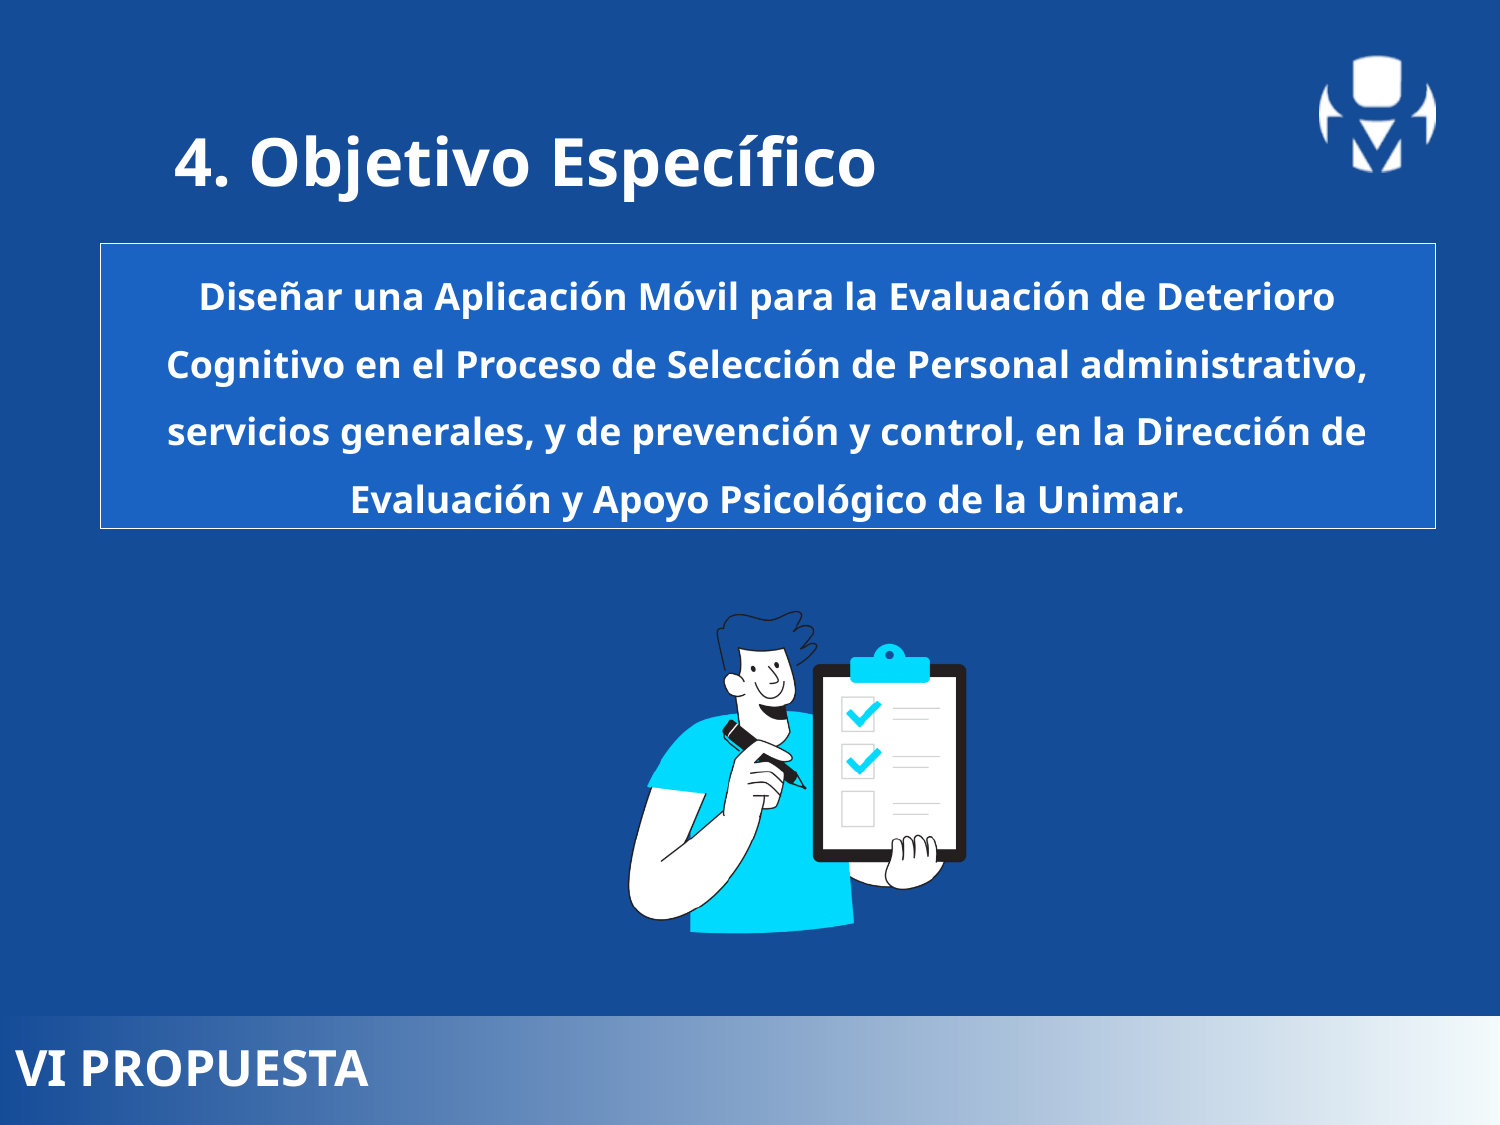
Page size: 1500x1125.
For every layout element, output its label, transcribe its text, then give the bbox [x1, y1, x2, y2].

text_box 4. Objetivo Específico [159, 112, 1140, 208]
text_box VI PROPUESTA [0, 1016, 1500, 1125]
picture [1319, 55, 1436, 174]
text_box Diseñar una Aplicación Móvil para la Evaluación de Deterioro Cognitivo en el Proceso de Selección de Personal administrativo, servicios generales, y de prevención y control, en la Dirección de Evaluación y Apoyo Psicológico de la Unimar. [100, 243, 1436, 529]
picture [525, 567, 1070, 977]
